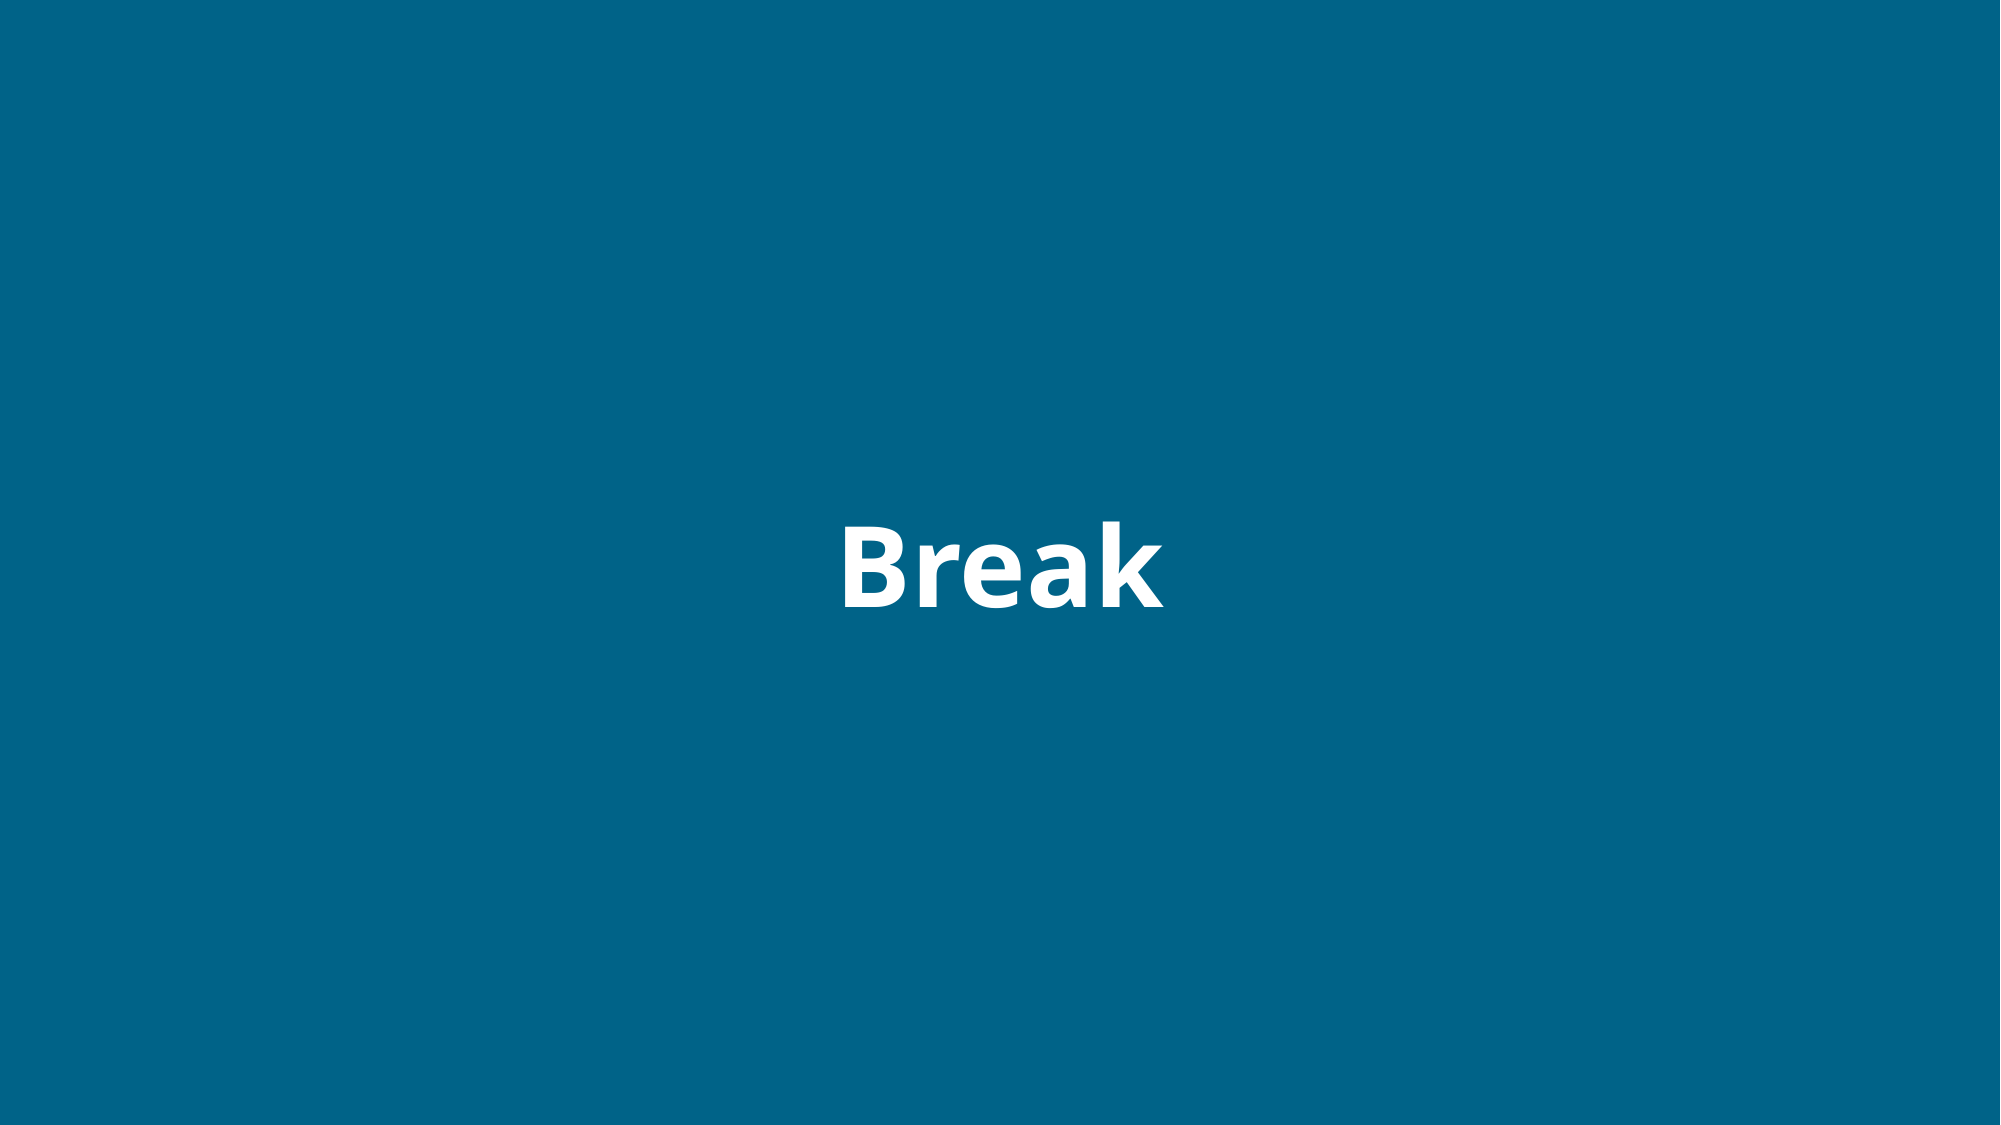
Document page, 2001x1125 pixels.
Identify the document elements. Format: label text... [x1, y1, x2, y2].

title Break [137, 453, 1863, 672]
